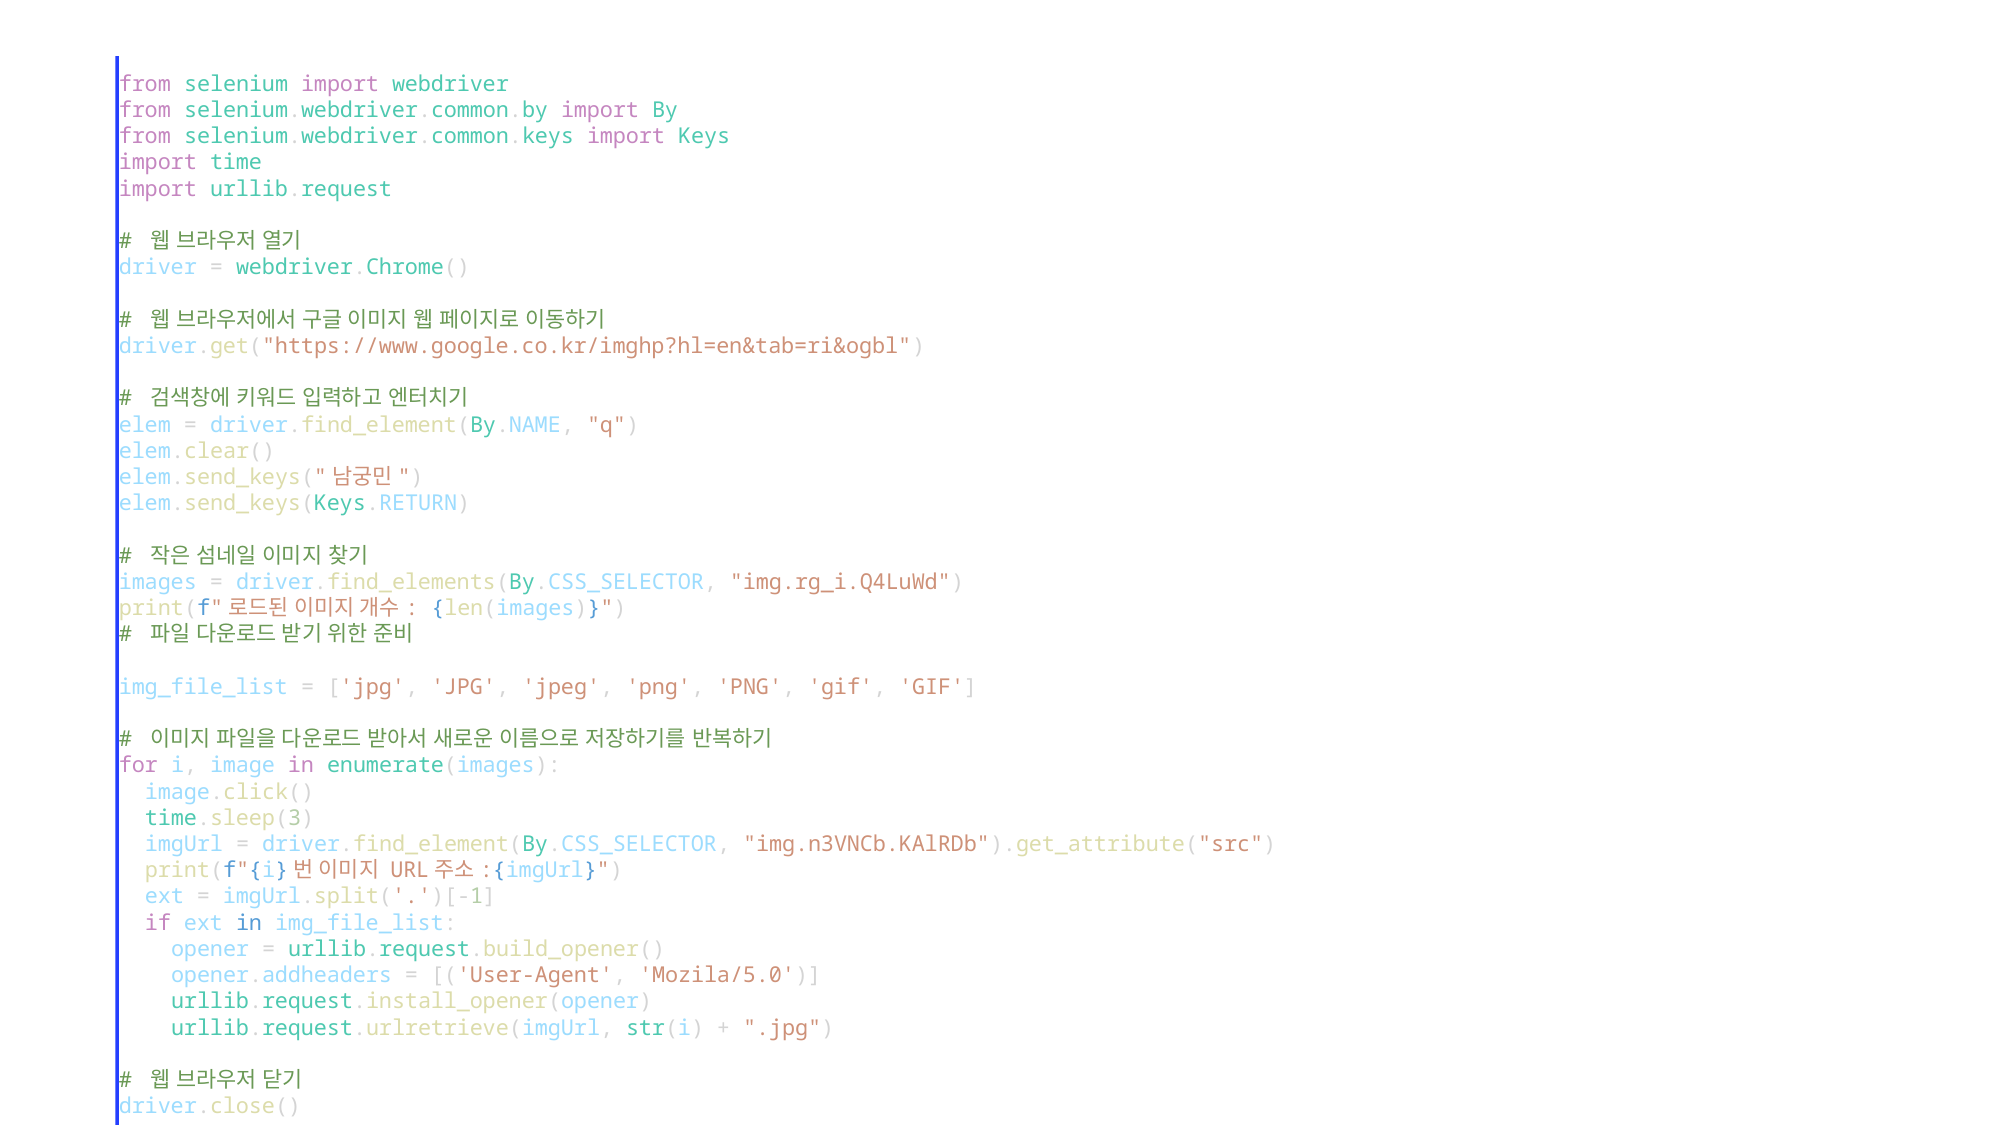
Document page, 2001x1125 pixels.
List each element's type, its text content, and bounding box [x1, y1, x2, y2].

text_box from selenium import webdriver from selenium.webdriver.common.by import By from selenium.webdriver.common.keys import Keys import time import urllib.request # 웹 브라우저 열기 driver = webdriver.Chrome() # 웹 브라우저에서 구글 이미지 웹 페이지로 이동하기 driver.get("https://www.google.co.kr/imghp?hl=en&tab=ri&ogbl") # 검색창에 키워드 입력하고 엔터치기 elem = driver.find_element(By.NAME, "q") elem.clear() elem.send_keys("남궁민") elem.send_keys(Keys.RETURN) # 작은 섬네일 이미지 찾기 images = driver.find_elements(By.CSS_SELECTOR, "img.rg_i.Q4LuWd") print(f"로드된 이미지 개수: {len(images)}") # 파일 다운로드 받기 위한 준비 img_file_list = ['jpg', 'JPG', 'jpeg', 'png', 'PNG', 'gif', 'GIF'] # 이미지 파일을 다운로드 받아서 새로운 이름으로 저장하기를 반복하기 for i, image in enumerate(images): image.click() time.sleep(3) imgUrl = driver.find_element(By.CSS_SELECTOR, "img.n3VNCb.KAlRDb").get_attribute("src") print(f"{i}번 이미지 URL주소:{imgUrl}") ext = imgUrl.split('.')[-1] if ext in img_file_list: opener = urllib.request.build_opener() opener.addheaders = [('User-Agent', 'Mozila/5.0')] urllib.request.install_opener(opener) urllib.request.urlretrieve(imgUrl, str(i) + ".jpg") # 웹 브라우저 닫기 driver.close() [104, 61, 1292, 1125]
